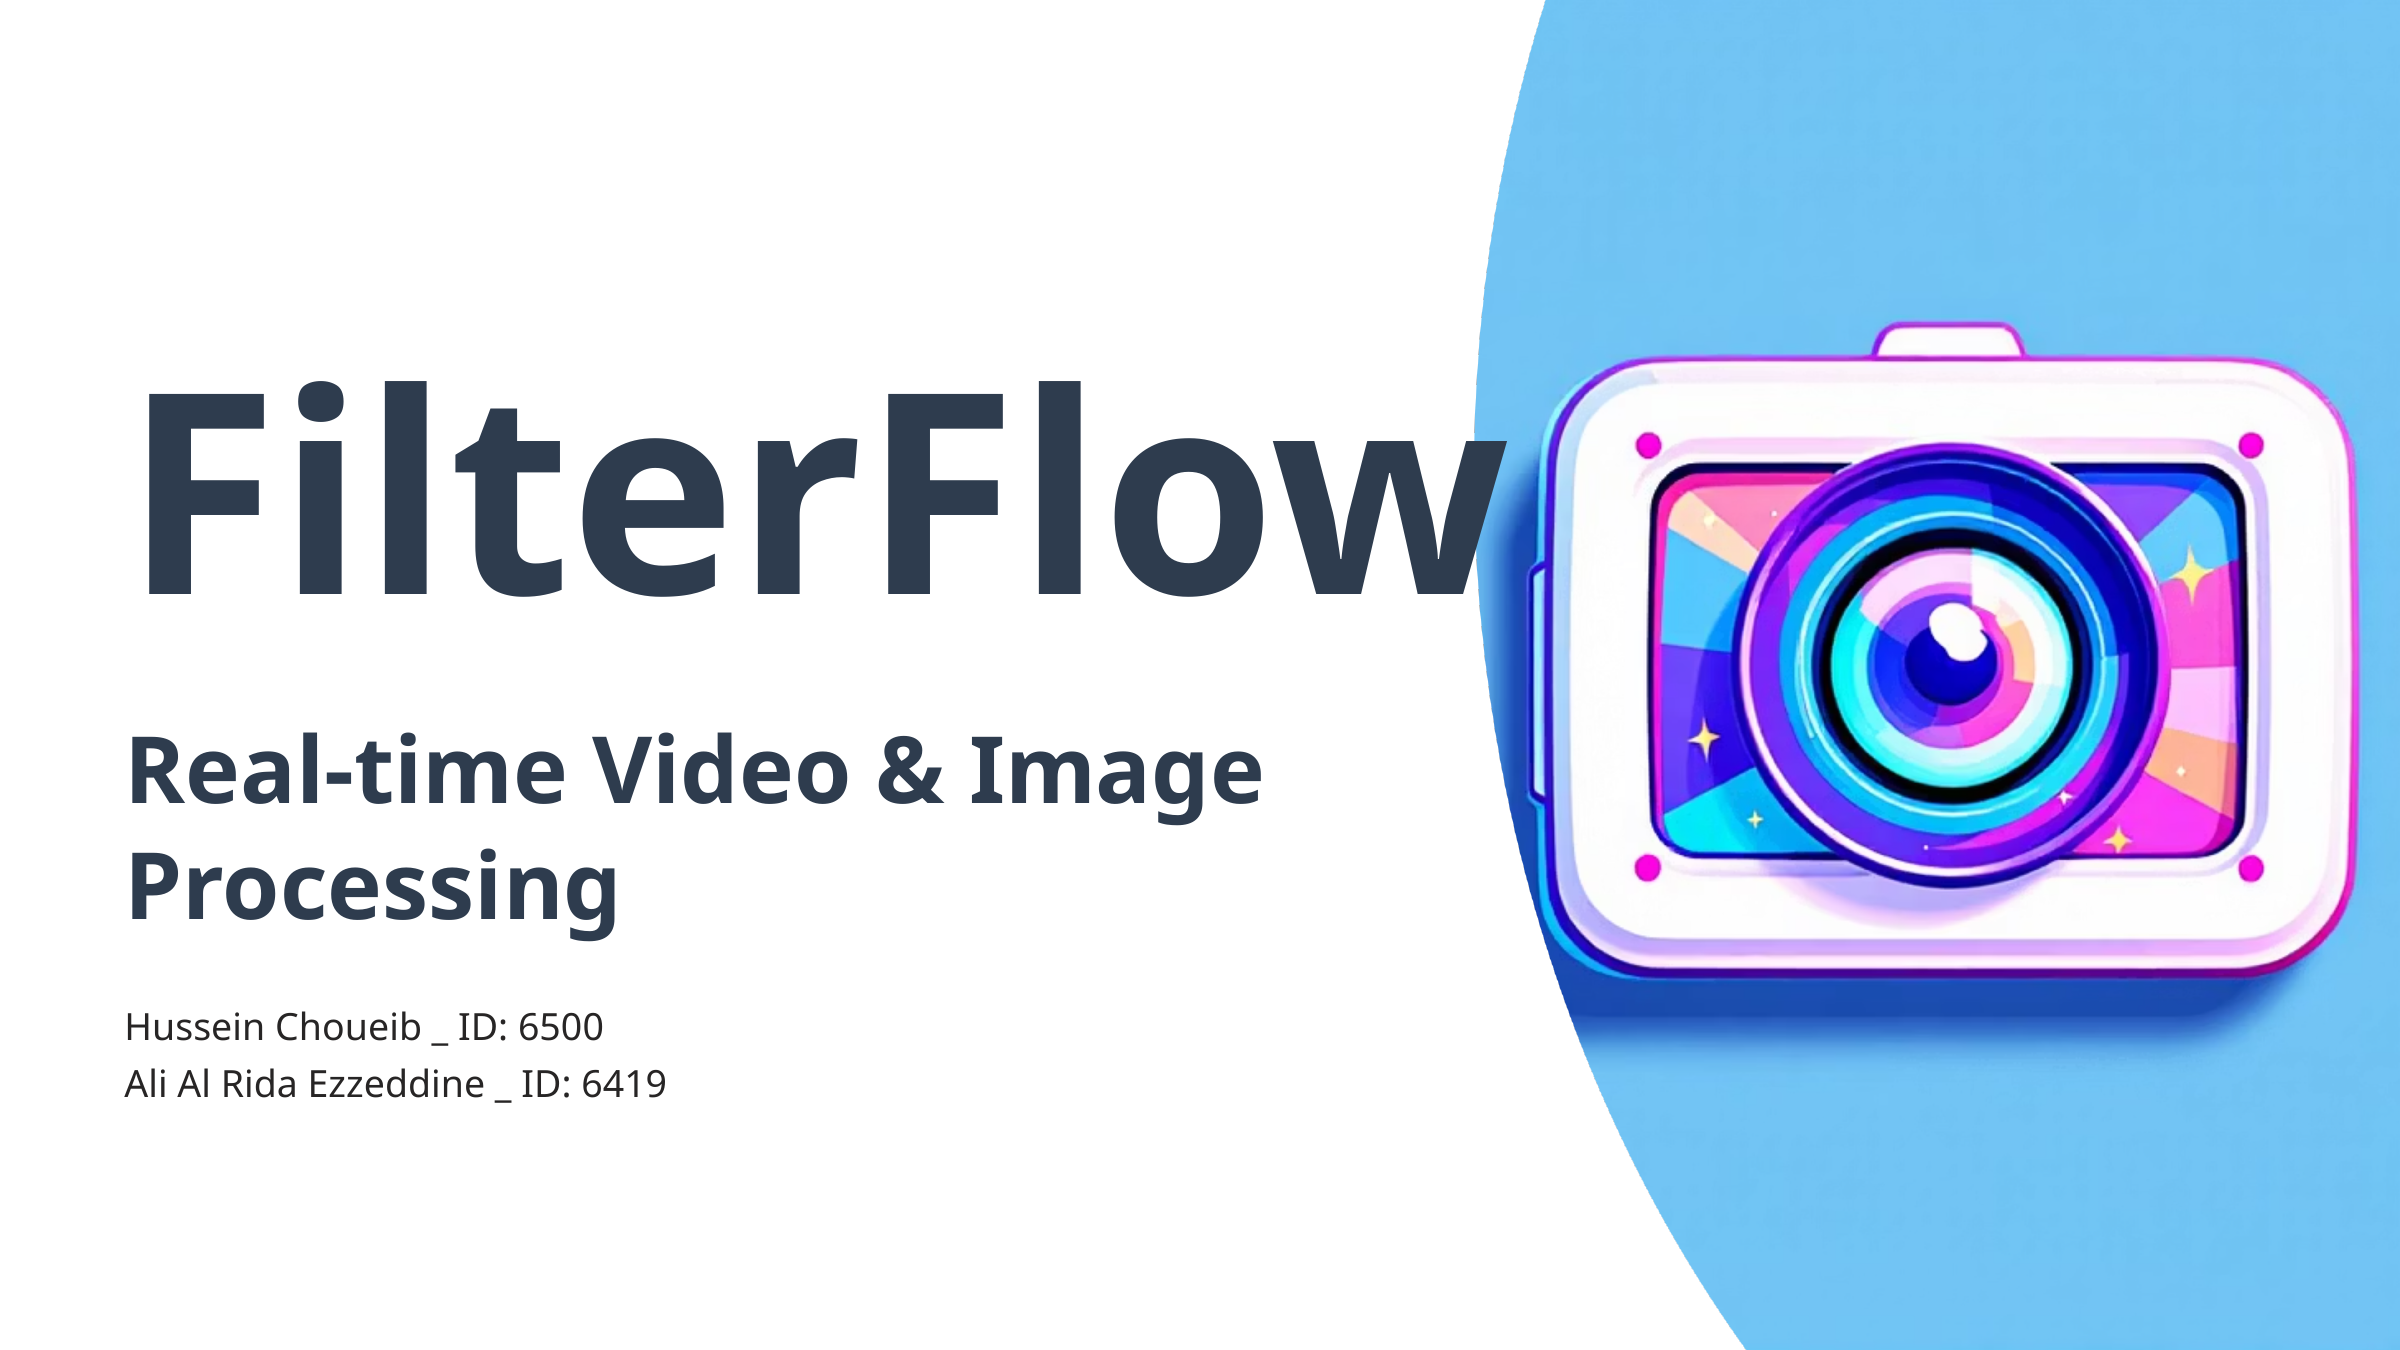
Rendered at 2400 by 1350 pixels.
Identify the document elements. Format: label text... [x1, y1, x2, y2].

text_box Hussein Choueib _ ID: 6500 Ali Al Rida Ezzeddine _ ID: 6419 [124, 992, 1376, 1049]
text_box Real-time Video & Image Processing [124, 704, 1376, 939]
picture [1454, 0, 2400, 1350]
text_box FilterFlow [124, 301, 1376, 652]
